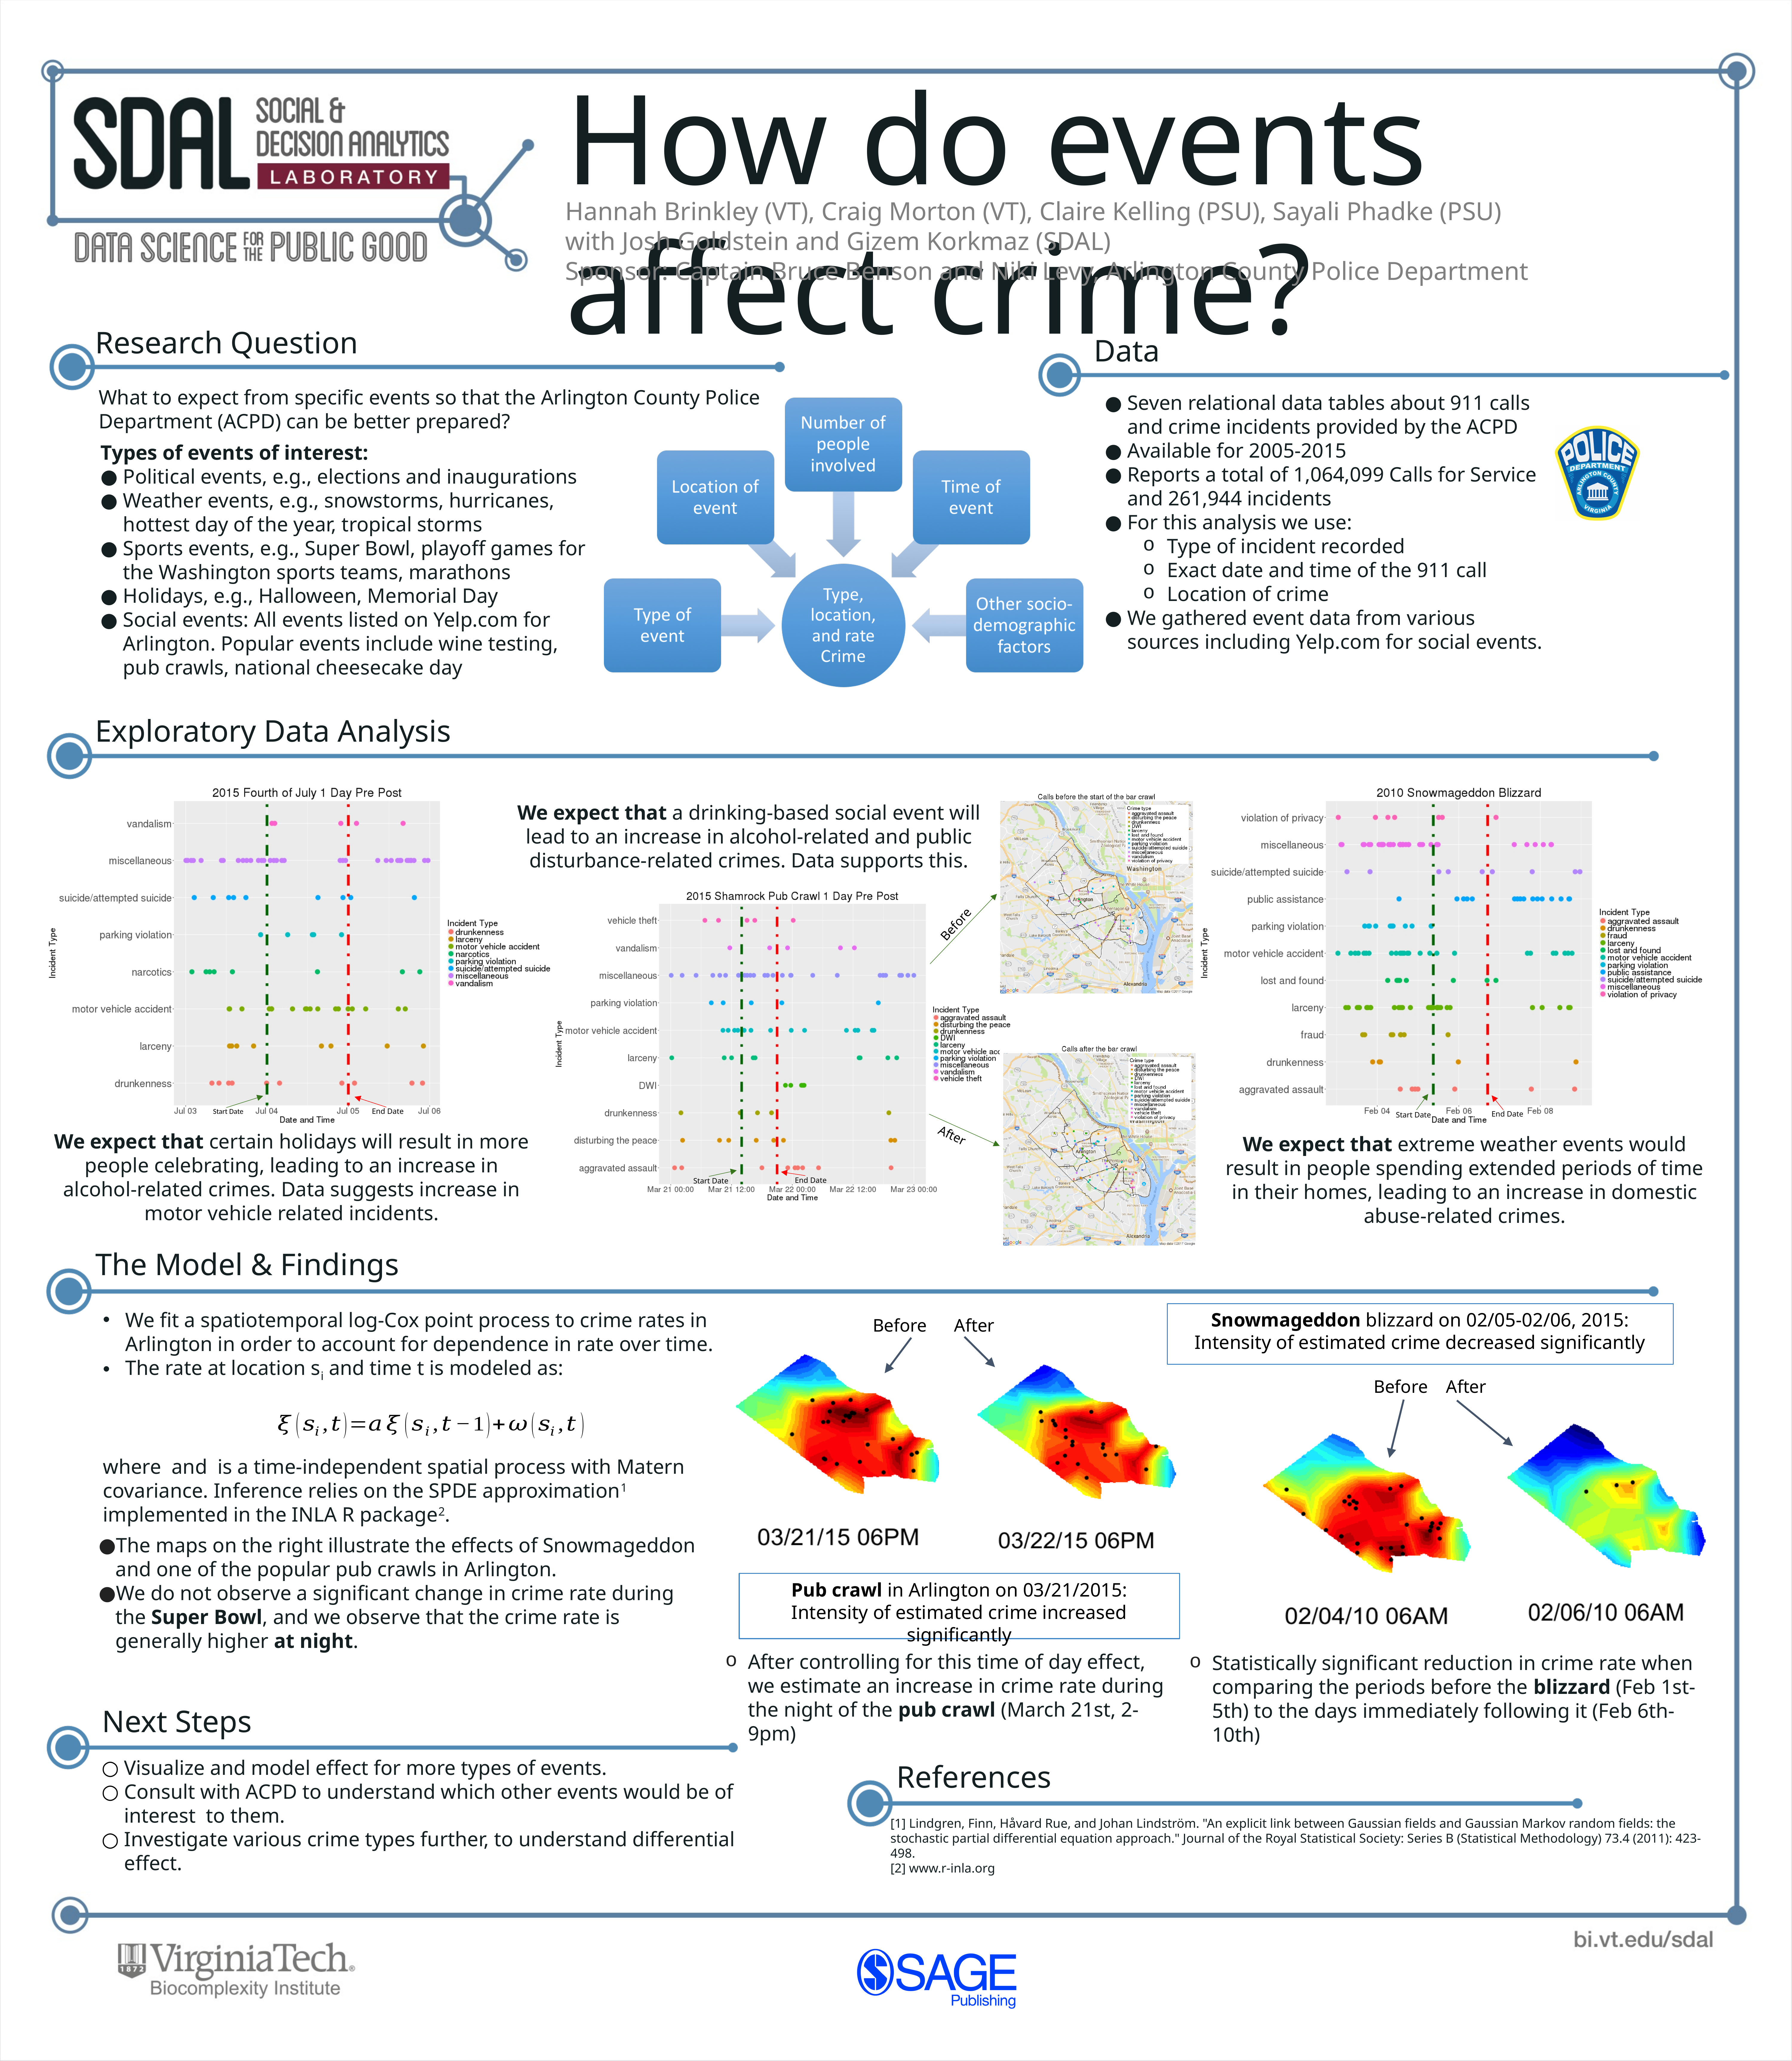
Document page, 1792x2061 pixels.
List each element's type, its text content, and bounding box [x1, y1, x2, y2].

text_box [929, 1114, 1000, 1146]
text_box Types of events of interest: Political events, e.g., elections and inaugurations Weather events, e.g., snowstorms, hurricanes, hottest day of the year, tropical storms Sports events, e.g., Super Bowl, playoff games for the Washington sports teams, marathons Holidays, e.g., Halloween, Memorial Day Social events: All events listed on Yelp.com for Arlington. Popular events include wine testing, pub crawls, national cheesecake day [96, 438, 604, 681]
text_box We expect that extreme weather events would result in people spending extended periods of time in their homes, leading to an increase in domestic abuse-related crimes. [1210, 1127, 1719, 1224]
text_box How do events affect crime? [561, 287, 1529, 383]
text_box Hannah Brinkley (VT), Craig Morton (VT), Claire Kelling (PSU), Sayali Phadke (PSU) with Josh Goldstein and Gizem Korkmaz (SDAL) Sponsor: Captain Bruce Benson and Niki Levy, Arlington County Police Department [561, 193, 1691, 287]
text_box Seven relational data tables about 911 calls and crime incidents provided by the ACPD Available for 2005-2015 Reports a total of 1,064,099 Calls for Service and 261,944 incidents For this analysis we use: Type of incident recorded Exact date and time of the 911 call Location of crime We gathered event data from various sources including Yelp.com for social events. [1100, 421, 1557, 679]
text_box We expect that a drinking-based social event will lead to an increase in alcohol-related and public disturbance-related crimes. Data supports this. [555, 804, 994, 880]
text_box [354, 1097, 386, 1107]
text_box Visualize and model effect for more types of events. Consult with ACPD to understand which other events would be of interest to them. Investigate various crime types further, to understand differential effect. [75, 1793, 747, 1877]
text_box How do events affect crime? [561, 435, 604, 438]
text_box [1457, 1400, 1513, 1446]
text_box Snowmageddon blizzard on 02/05-02/06, 2015: Intensity of estimated crime decreased significantly [1196, 1340, 1673, 1364]
text_box After controlling for this time of day effect, we estimate an increase in crime rate during the night of the pub crawl (March 21st, 2-9pm) [683, 1647, 1180, 1704]
text_box The maps on the right illustrate the effects of Snowmageddon and one of the popular pub crawls in Arlington. We do not observe a significant change in crime rate during the Super Bowl, and we observe that the crime rate is generally higher at night. [94, 1530, 713, 1674]
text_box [930, 894, 997, 964]
text_box How do events affect crime? [1093, 421, 1100, 510]
text_box How do events affect crime? [561, 58, 1529, 193]
text_box Statistically significant reduction in crime rate when comparing the periods before the blizzard (Feb 1st-5th) to the days immediately following it (Feb 6th-10th) [1147, 1648, 1726, 1719]
text_box Next Steps [97, 1700, 683, 1701]
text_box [781, 1172, 806, 1176]
text_box What to expect from specific events so that the Arlington County Police Department (ACPD) can be better prepared? [94, 415, 604, 435]
text_box Before After [1360, 1371, 1469, 1380]
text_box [1389, 1399, 1404, 1458]
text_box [1492, 1095, 1503, 1110]
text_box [226, 1096, 263, 1108]
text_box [709, 1170, 737, 1177]
text_box Pub crawl in Arlington on 03/21/2015: Intensity of estimated crime increased significantly [739, 1573, 1180, 1639]
picture [0, 0, 1792, 2061]
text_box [964, 1340, 995, 1367]
text_box [1] Lindgren, Finn, Håvard Rue, and Johan Lindström. "An explicit link between Gaussian fields and Gaussian Markov random fields: the stochastic partial differential equation approach." Journal of the Royal Statistical Society: Series B (Statistical Methodology) 73.4 (2011): 423-498. [2] www.r-inla.org [863, 1813, 1726, 1877]
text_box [885, 1340, 912, 1373]
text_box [1416, 1094, 1428, 1110]
text_box We expect that certain holidays will result in more people celebrating, leading to an increase in alcohol-related crimes. Data suggests increase in motor vehicle related incidents. [47, 1125, 537, 1224]
